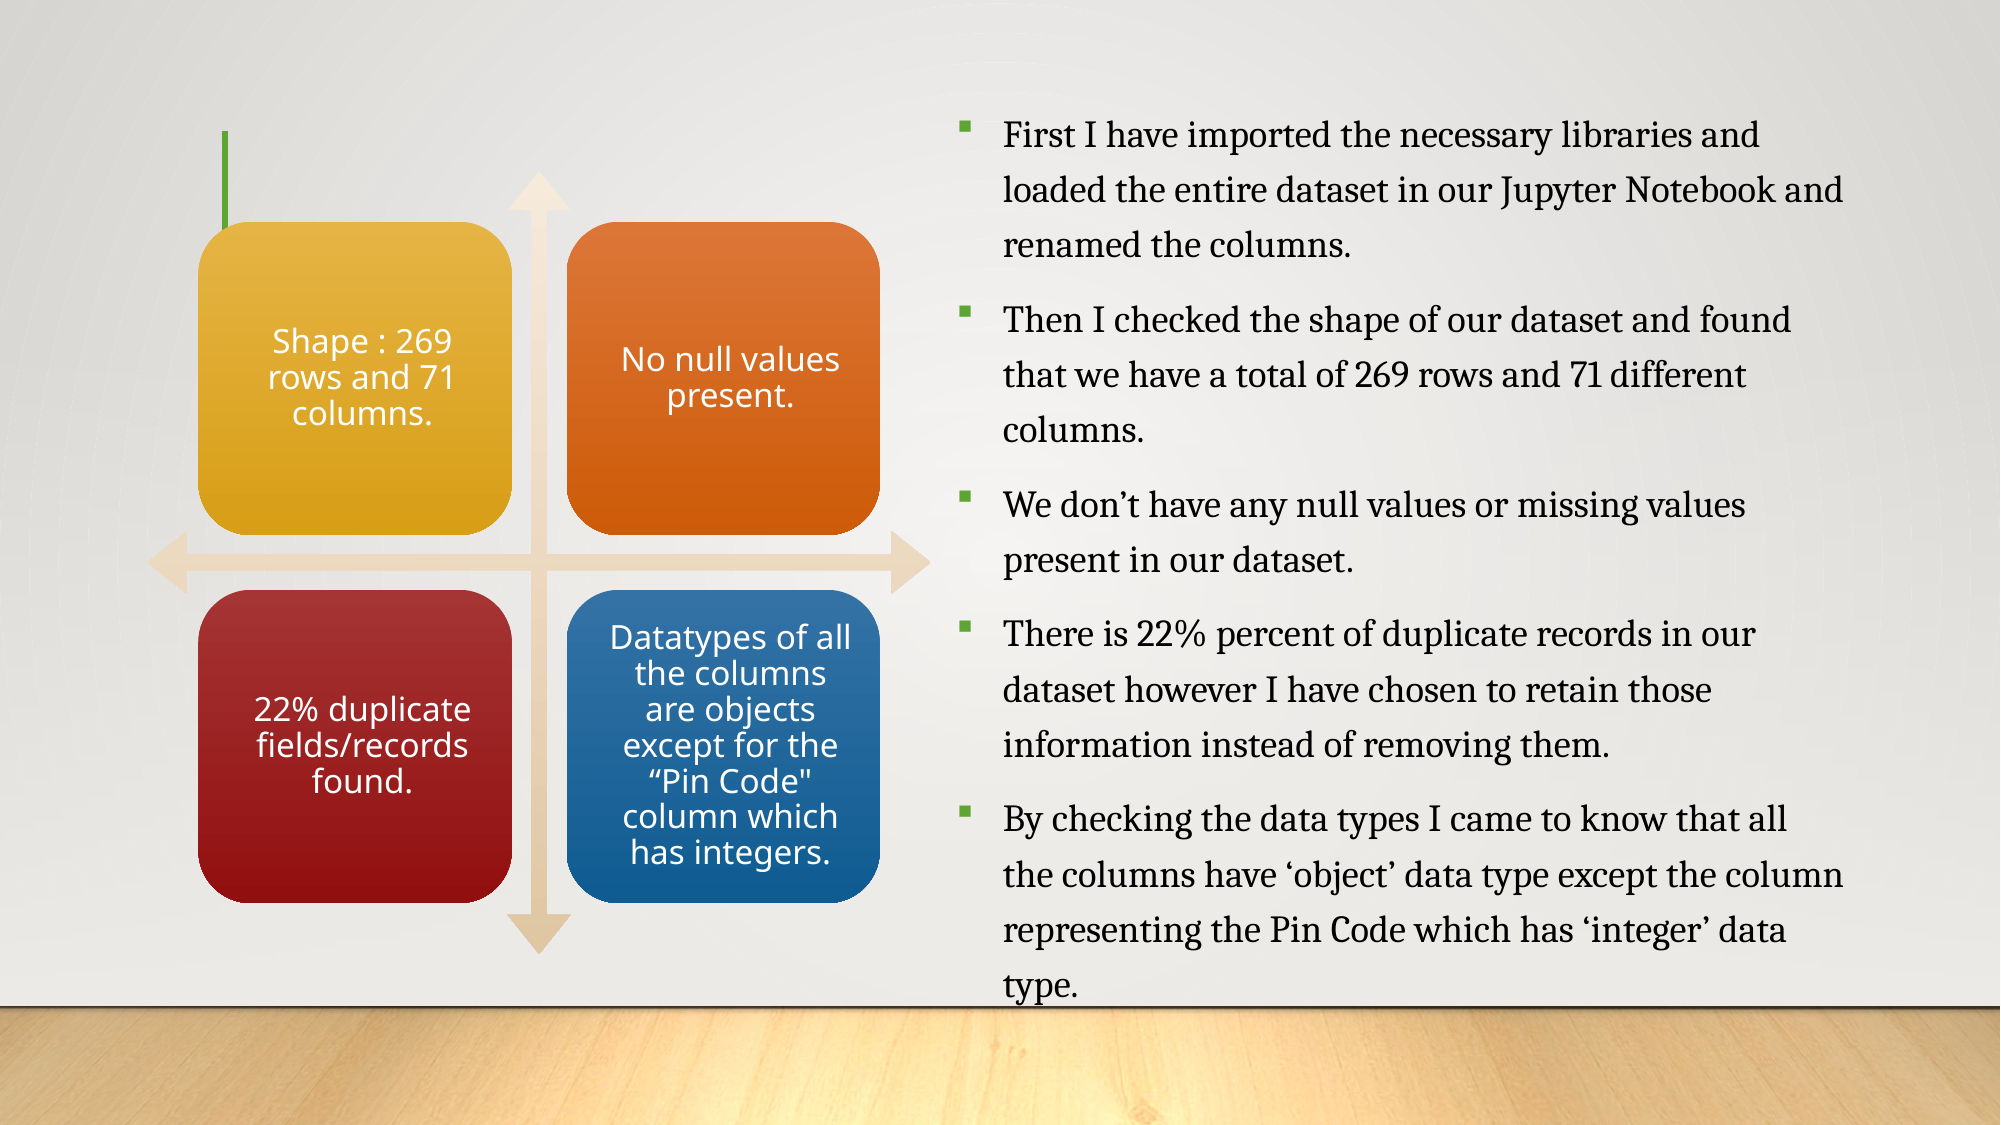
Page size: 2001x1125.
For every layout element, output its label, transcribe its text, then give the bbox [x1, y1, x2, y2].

picture [0, 1006, 2000, 1125]
list First I have imported the necessary libraries and loaded the entire dataset in our Jupyter Notebook and renamed the columns. Then I checked the shape of our dataset and found that we have a total of 269 rows and 71 different columns. We don’t have any null values or missing values present in our dataset. There is 22% percent of duplicate records in our dataset however I have chosen to retain those information instead of removing them. By checking the data types I came to know that all the columns have ‘object’ data type except the column representing the Pin Code which has ‘integer’ data type. [941, 92, 1863, 1014]
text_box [78, 170, 1000, 955]
